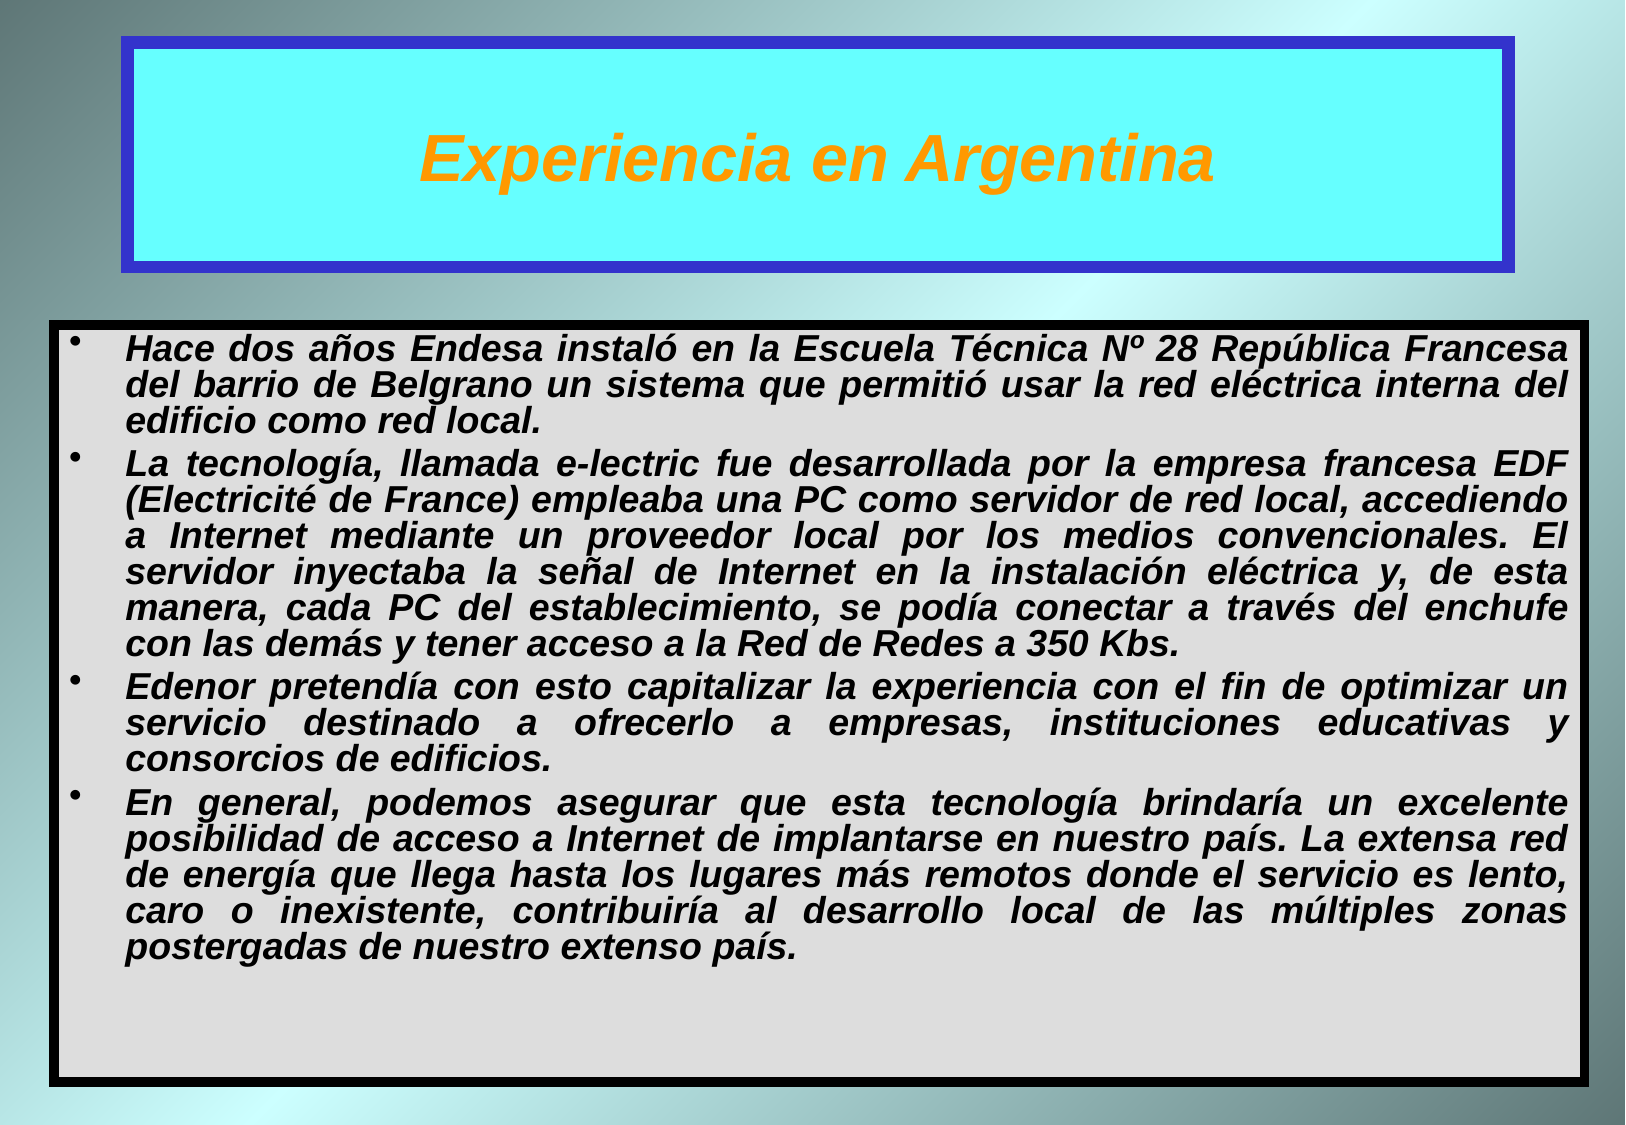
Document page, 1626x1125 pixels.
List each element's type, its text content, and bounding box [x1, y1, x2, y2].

list Hace dos años Endesa instaló en la Escuela Técnica Nº 28 República Francesa del barrio de Belgrano un sistema que permitió usar la red eléctrica interna del edificio como red local. La tecnología, llamada e-lectric fue desarrollada por la empresa francesa EDF (Electricité de France) empleaba una PC como servidor de red local, accediendo a Internet mediante un proveedor local por los medios convencionales. El servidor inyectaba la señal de Internet en la instalación eléctrica y, de esta manera, cada PC del establecimiento, se podía conectar a través del enchufe con las demás y tener acceso a la Red de Redes a 350 Kbs. Edenor pretendía con esto capitalizar la experiencia con el fin de optimizar un servicio destinado a ofrecerlo a empresas, instituciones educativas y consorcios de edificios. En general, podemos asegurar que esta tecnología brindaría un excelente posibilidad de acceso a Internet de implantarse en nuestro país. La extensa red de energía que llega hasta los lugares más remotos donde el servicio es lento, caro o inexistente, contribuiría al desarrollo local de las múltiples zonas postergadas de nuestro extenso país. [53, 324, 1585, 1083]
title Experiencia en Argentina [127, 42, 1509, 268]
